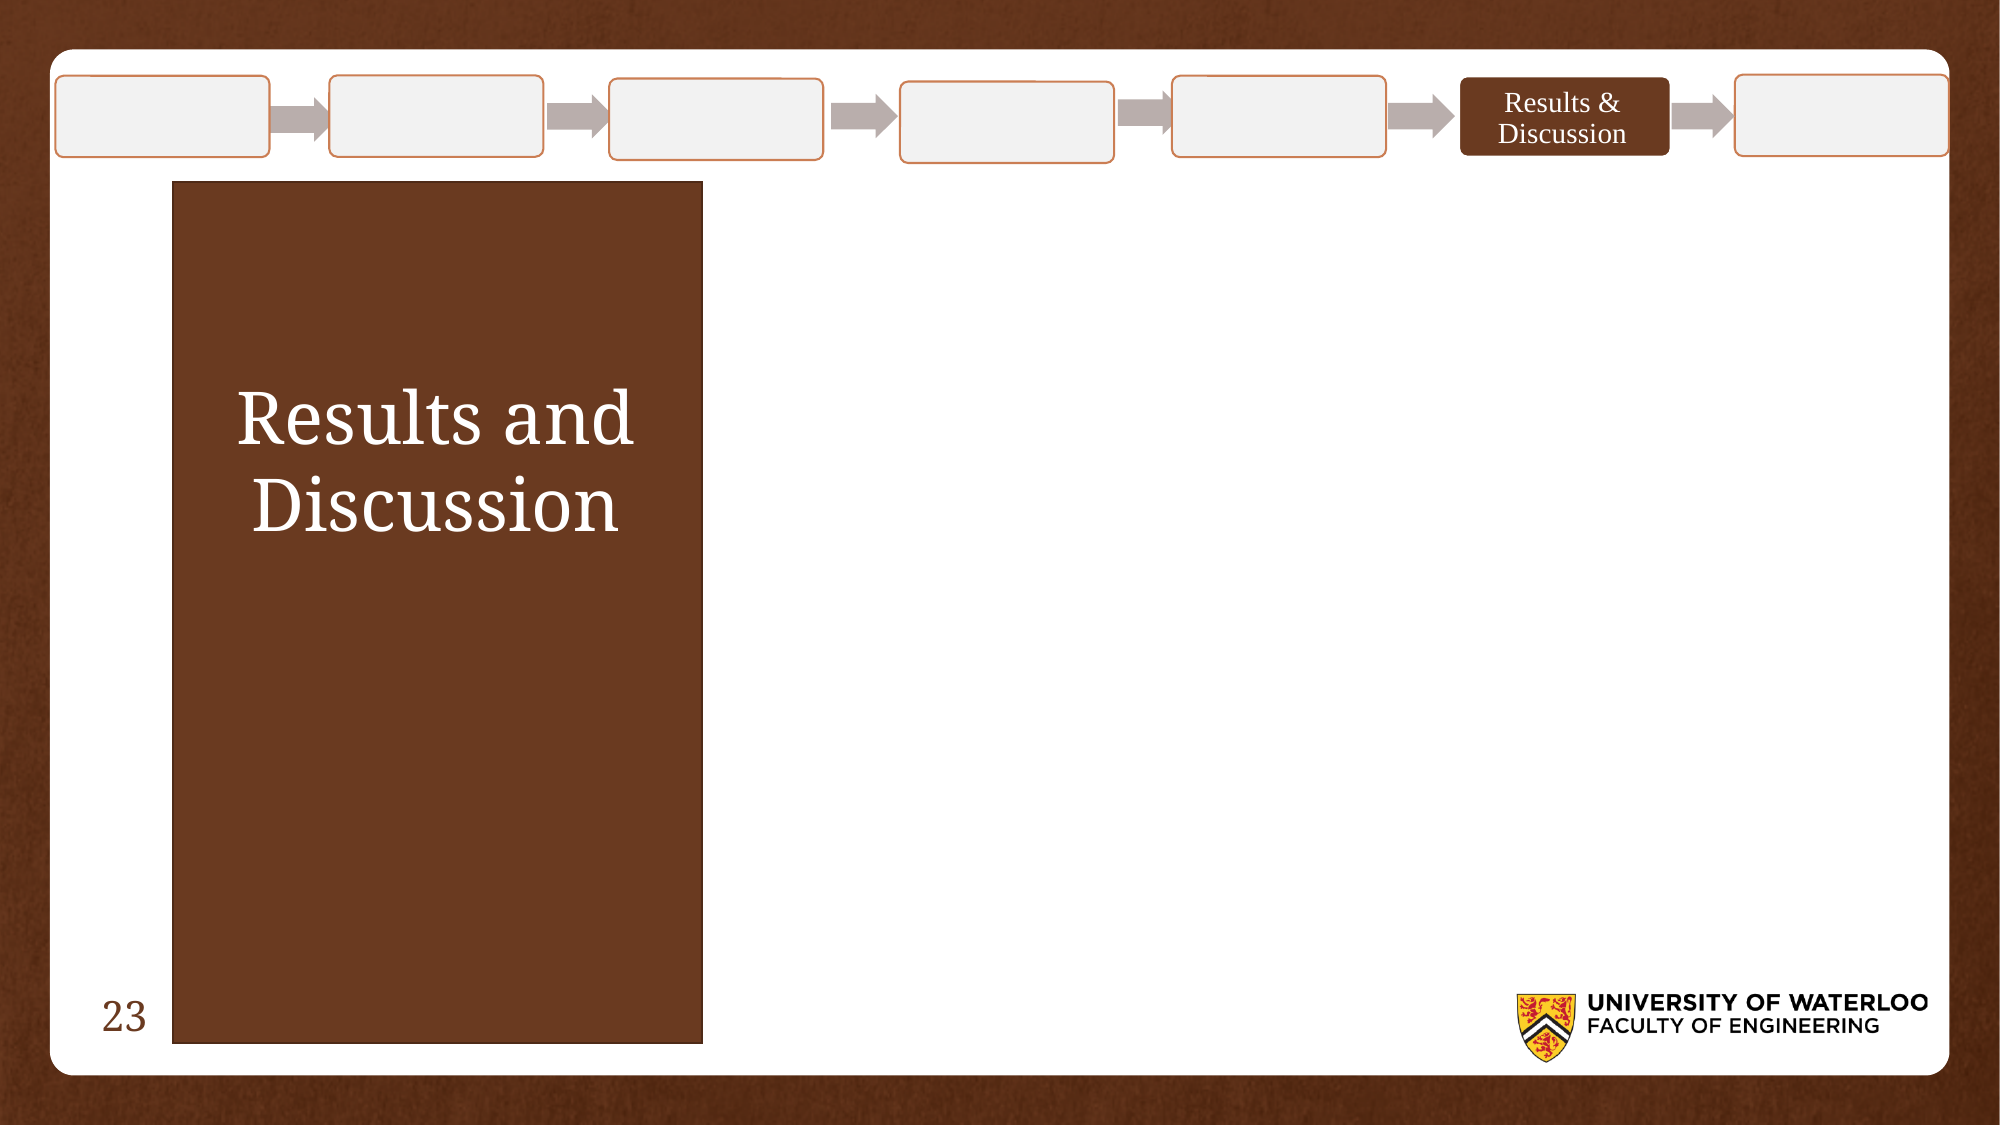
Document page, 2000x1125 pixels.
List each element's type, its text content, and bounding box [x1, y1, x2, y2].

text_box [328, 74, 545, 158]
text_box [831, 93, 898, 139]
text_box [898, 80, 1116, 165]
text_box Objectives [112, 68, 438, 97]
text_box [1671, 93, 1735, 139]
text_box Results and Discussion [172, 363, 701, 554]
text_box Otcome [1672, 139, 1733, 144]
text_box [1388, 93, 1454, 139]
text_box [172, 181, 703, 1044]
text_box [1117, 90, 1185, 135]
text_box [608, 77, 825, 162]
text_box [547, 94, 615, 139]
text_box [1170, 74, 1388, 159]
text_box [1733, 73, 1950, 158]
slide_number 23 [45, 993, 163, 1044]
picture [1515, 990, 1928, 1063]
text_box Otcome [1623, 67, 1920, 93]
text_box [1454, 76, 1671, 157]
text_box [54, 74, 271, 159]
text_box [269, 97, 337, 142]
